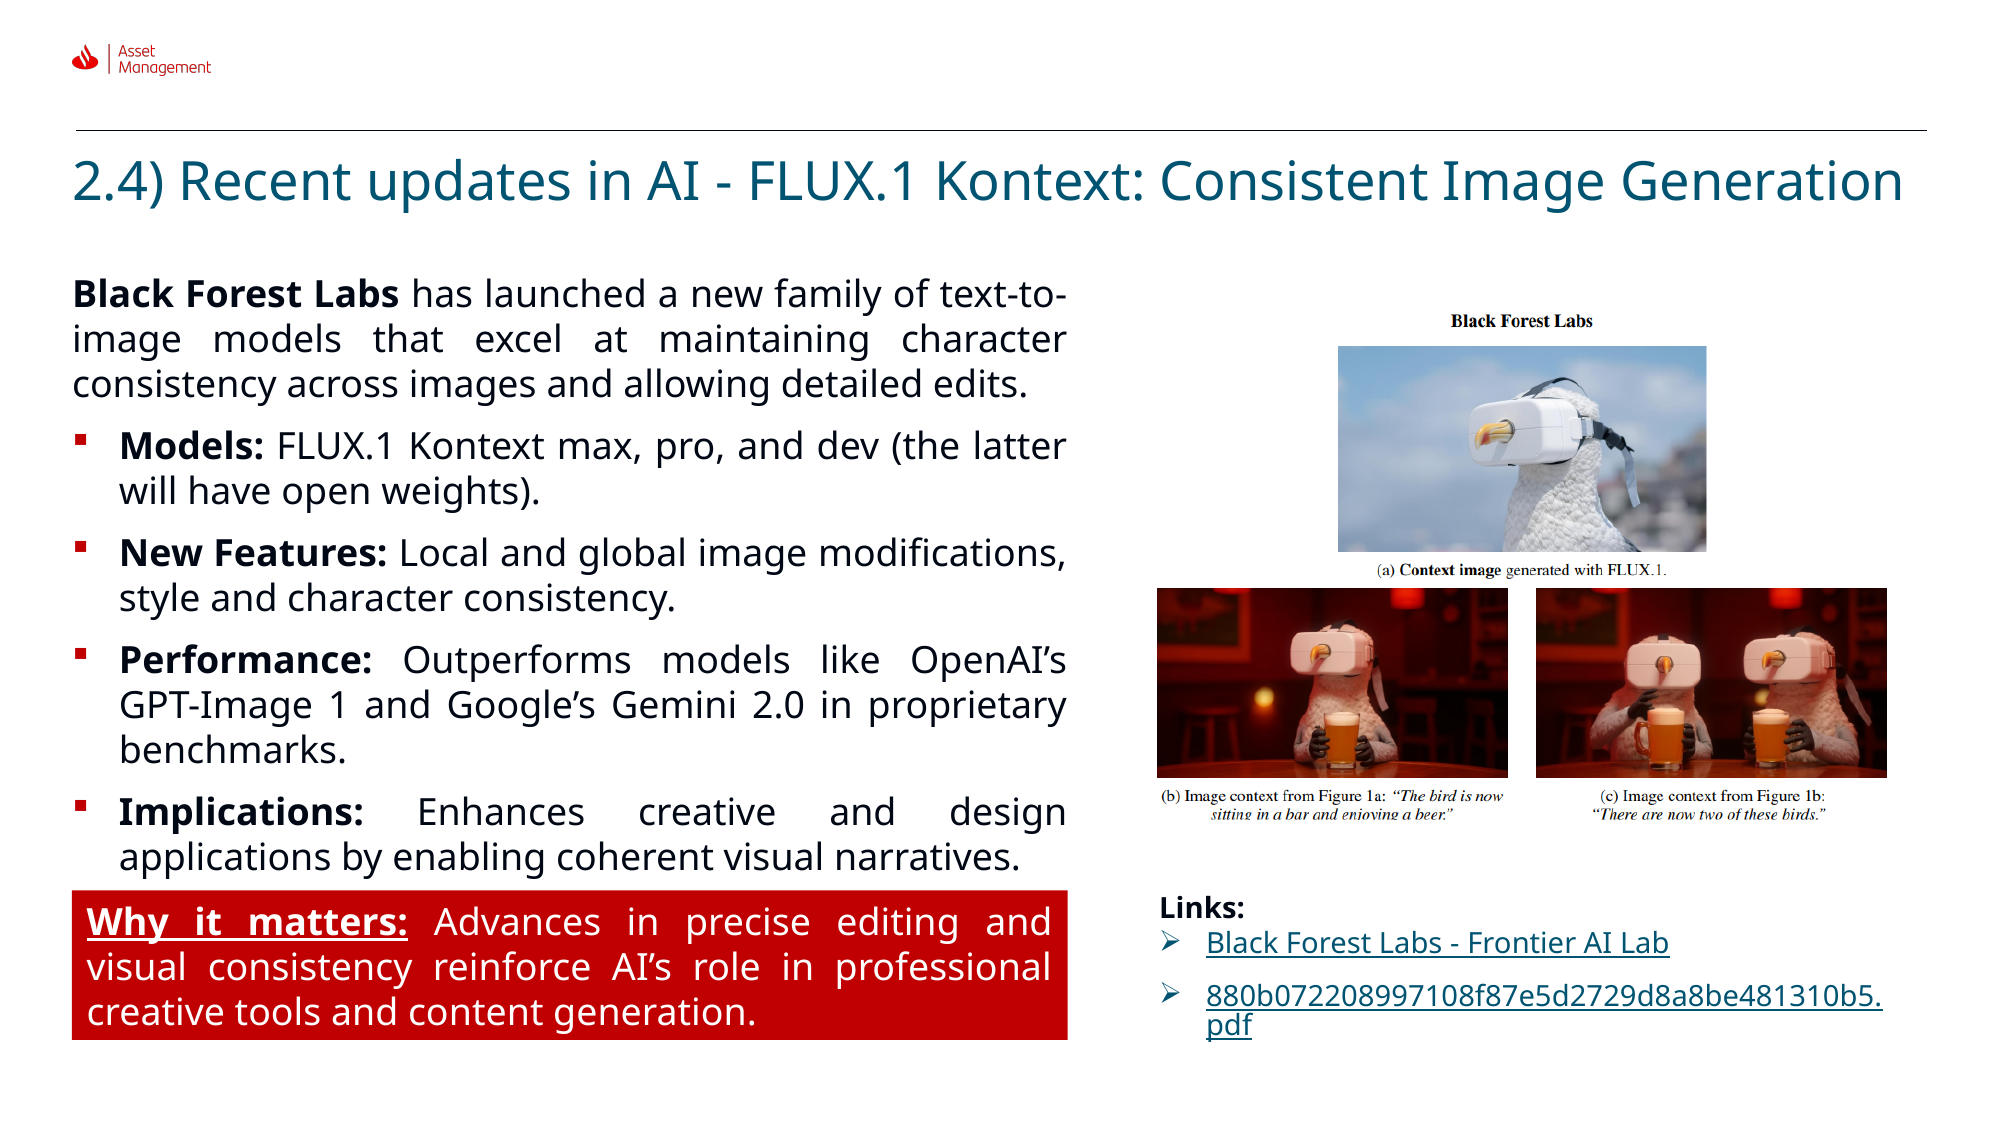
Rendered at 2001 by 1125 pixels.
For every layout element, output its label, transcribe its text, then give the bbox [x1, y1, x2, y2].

title 2.4) Recent updates in AI - FLUX.1 Kontext: Consistent Image Generation [72, 154, 1928, 276]
text_box Black Forest Labs has launched a new family of text-to-image models that excel at maintaining character consistency across images and allowing detailed edits. Models: FLUX.1 Kontext max, pro, and dev (the latter will have open weights). New Features: Local and global image modifications, style and character consistency. Performance: Outperforms models like OpenAI’s GPT-Image 1 and Google’s Gemini 2.0 in proprietary benchmarks. Implications: Enhances creative and design applications by enabling coherent visual narratives. [71, 270, 1068, 890]
text_box Why it matters: Advances in precise editing and visual consistency reinforce AI’s role in professional creative tools and content generation. [71, 890, 1068, 1040]
picture [72, 44, 211, 76]
text_box Links: Black Forest Labs - Frontier AI Lab 880b072208997108f87e5d2729d8a8be481310b5.pdf [1144, 882, 1906, 1025]
picture [1144, 305, 1894, 820]
